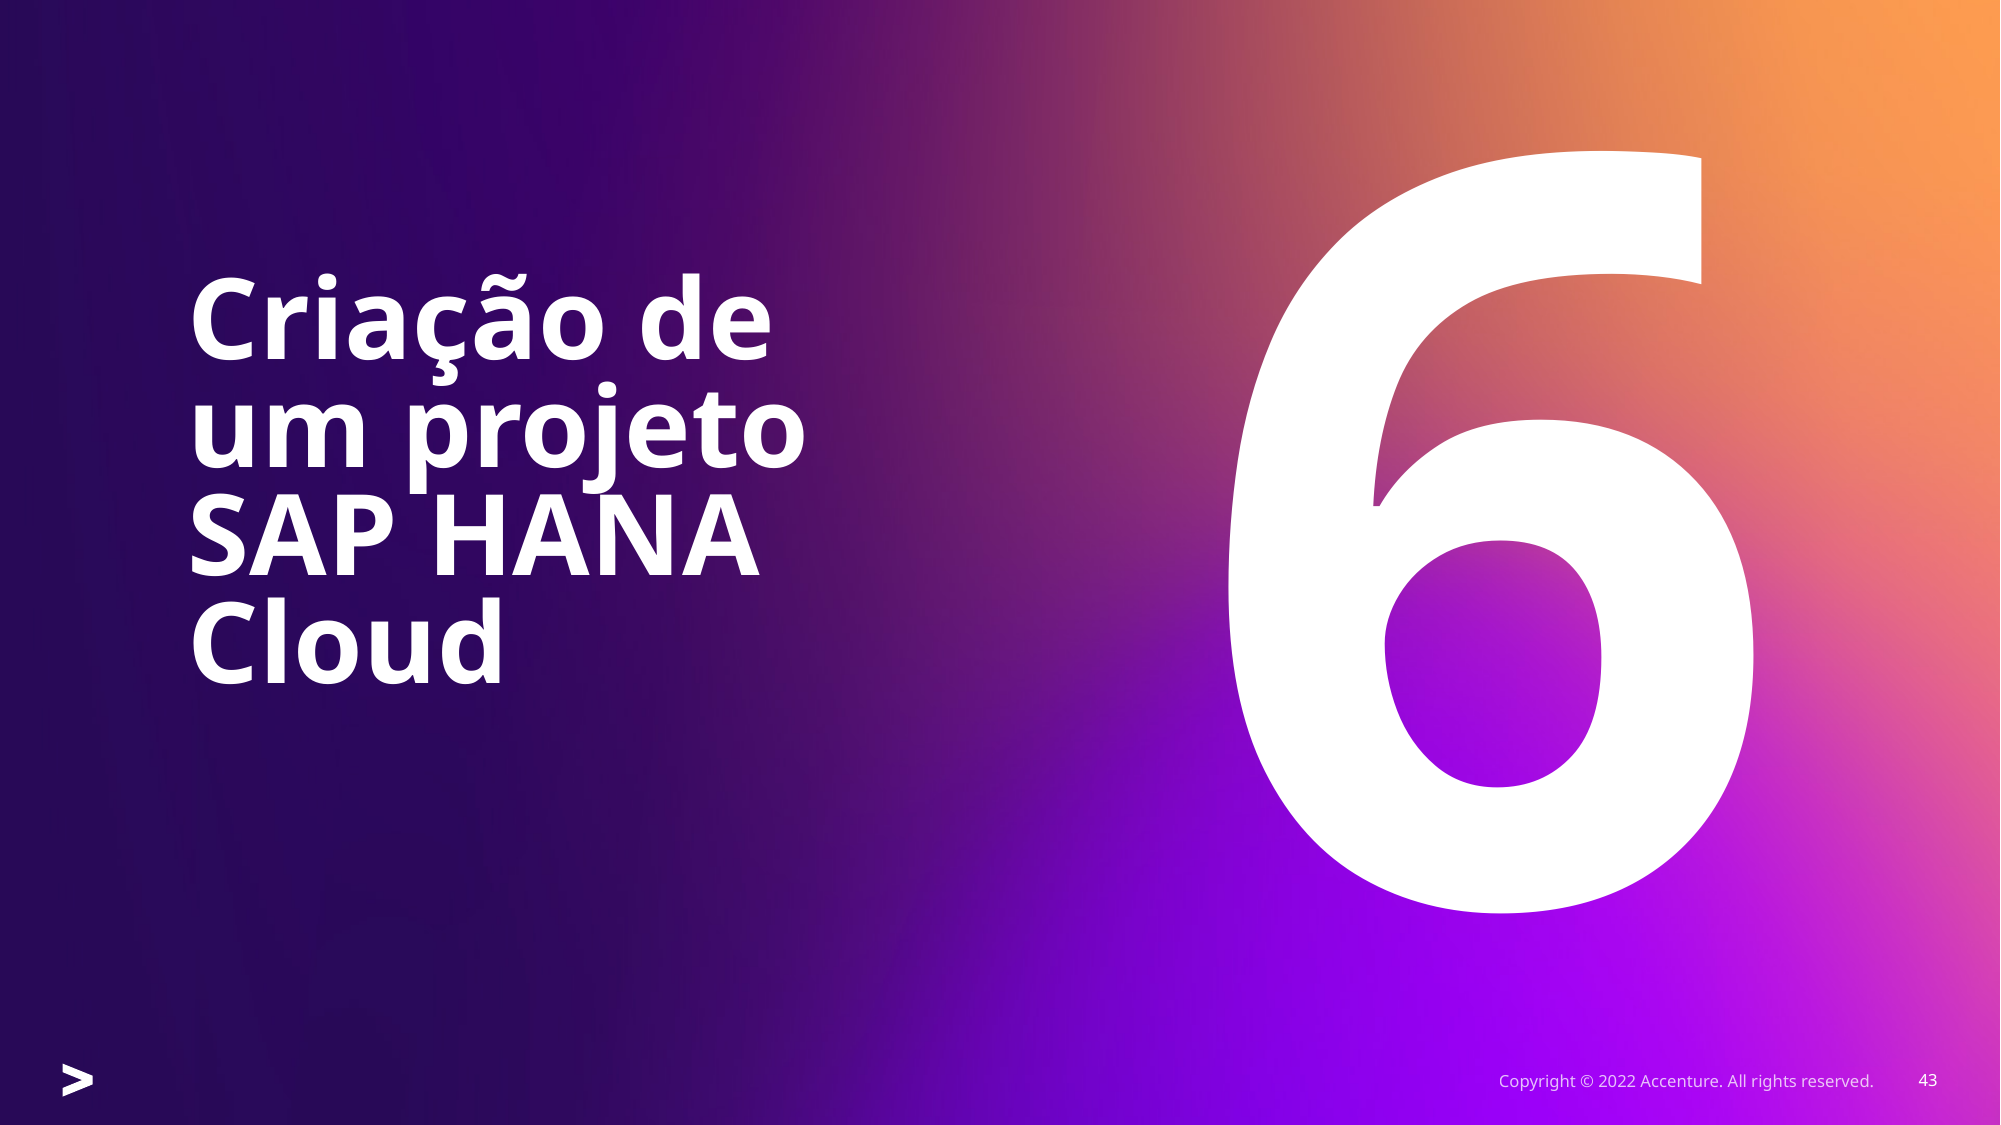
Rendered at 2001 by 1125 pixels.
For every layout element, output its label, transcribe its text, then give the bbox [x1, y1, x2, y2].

picture [0, 0, 2000, 1125]
title Criação de um projeto SAP HANA Cloud [187, 62, 932, 705]
text_box 6 [948, 0, 2000, 883]
footer Copyright © 2022 Accenture. All rights reserved. [1200, 1064, 1875, 1097]
slide_number 43 [1883, 1064, 1938, 1098]
